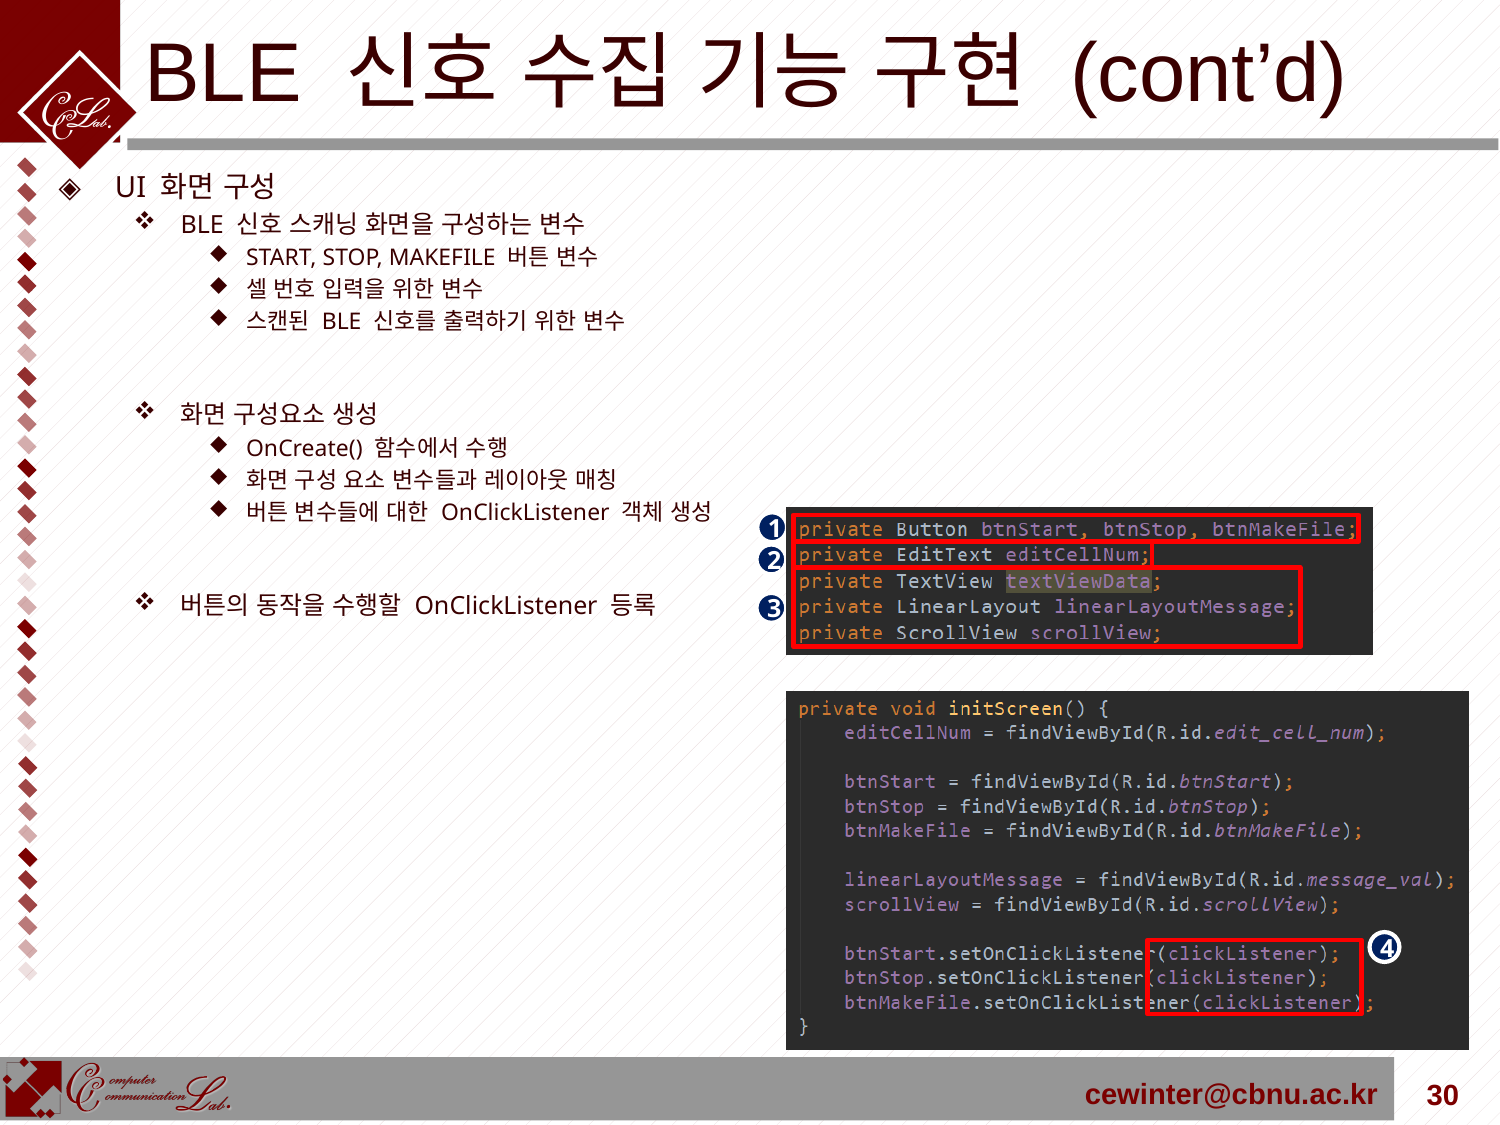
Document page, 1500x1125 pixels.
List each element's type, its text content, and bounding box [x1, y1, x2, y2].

picture [785, 691, 1469, 1050]
title BLE 신호 수집 기능 구현 (cont’d) [129, 10, 1474, 126]
text_box 2 [754, 542, 780, 577]
picture [0, 0, 153, 184]
text_box 1 [755, 510, 780, 543]
picture [785, 506, 1374, 655]
list UI 화면 구성 BLE 신호 스캐닝 화면을 구성하는 변수 START, STOP, MAKEFILE 버튼 변수 셀 번호 입력을 위한 변수 스캔된 BLE 신호를 출력하기 위한 변수 화면 구성요소 생성 OnCreate() 함수에서 수행 화면 구성 요소 변수들과 레이아웃 매칭 버튼 변수들에 대한 OnClickListener 객체 생성 버튼의 동작을 수행할 OnClickListener 등록 [43, 160, 1493, 1047]
text_box 3 [754, 590, 780, 625]
picture [2, 1055, 234, 1121]
